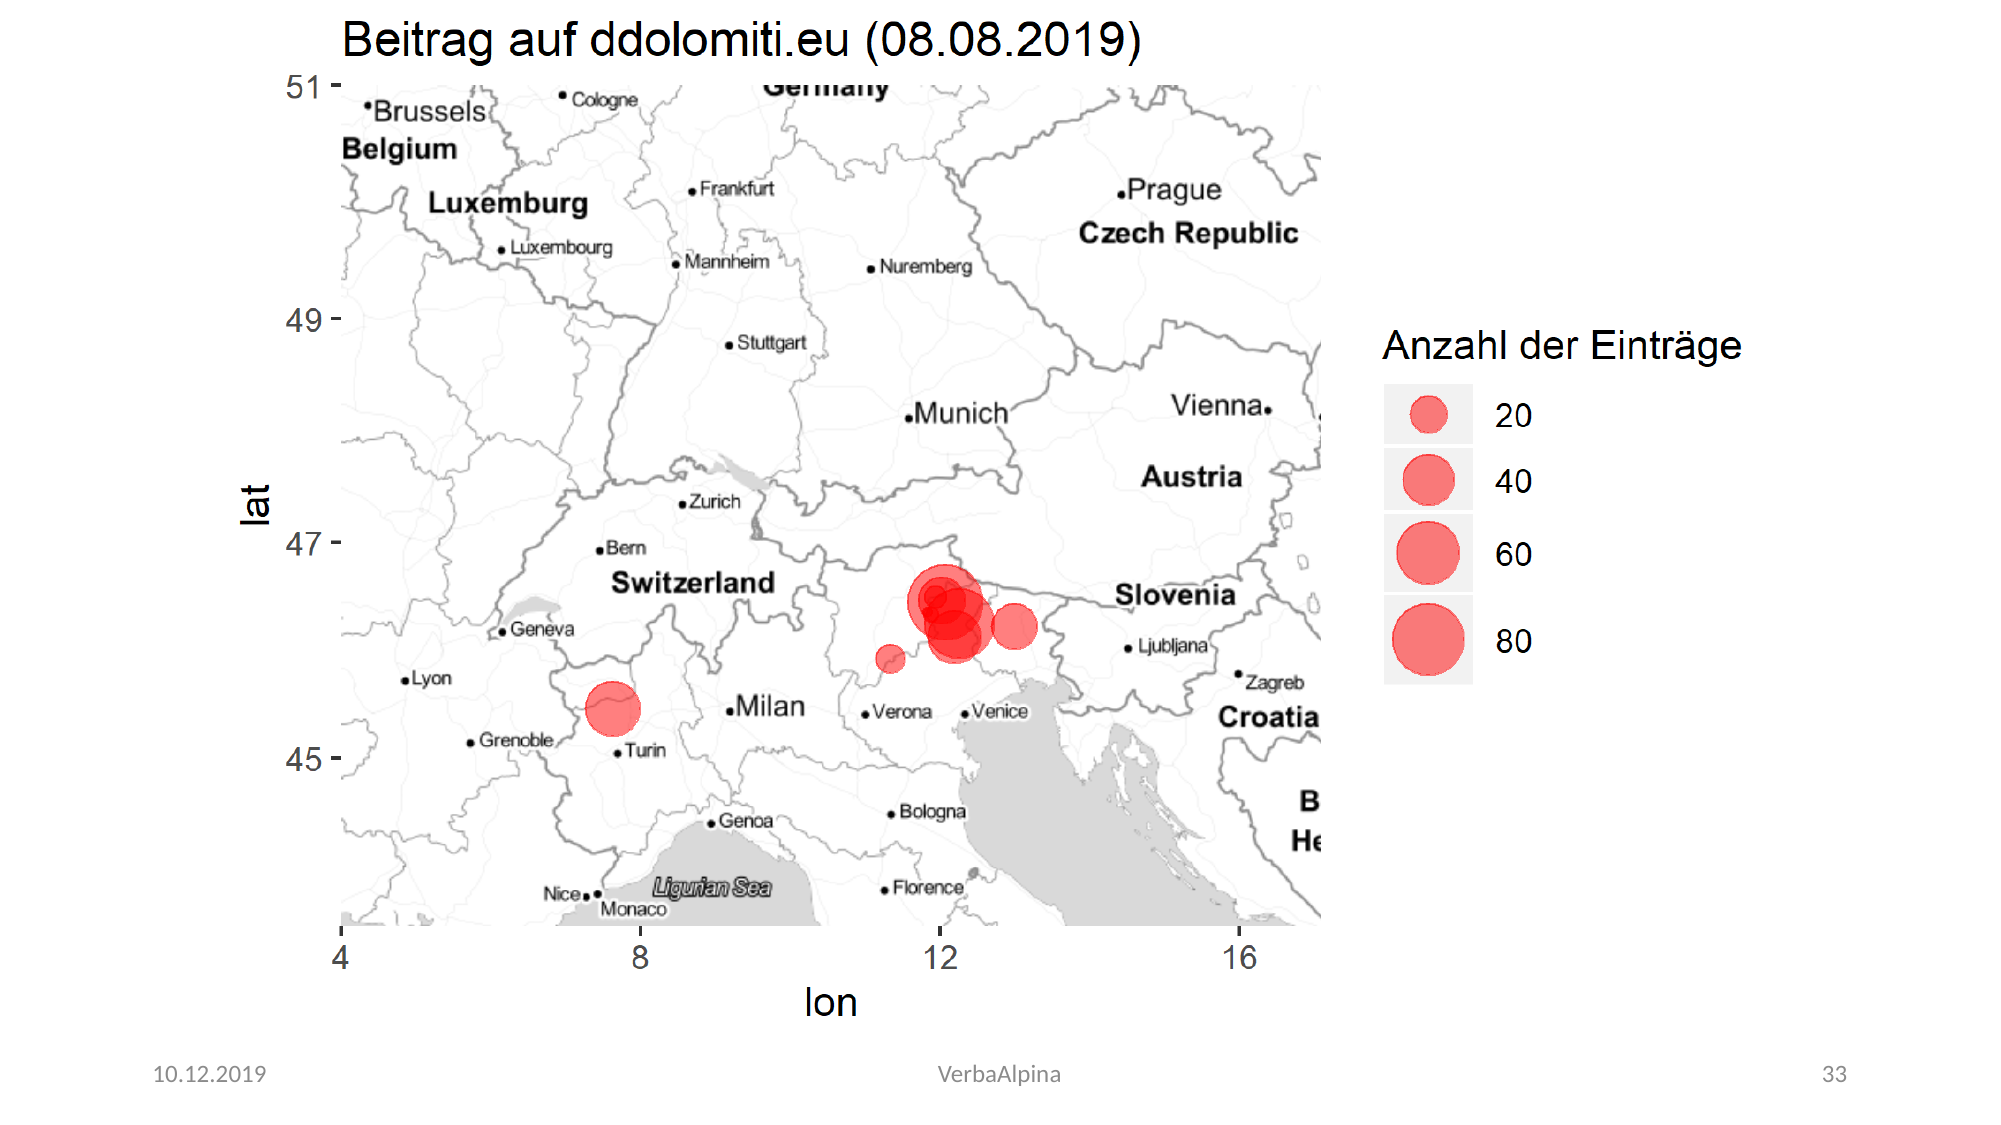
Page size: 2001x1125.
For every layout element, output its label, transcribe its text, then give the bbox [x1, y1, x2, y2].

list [166, 0, 1834, 1043]
slide_number 33 [1412, 1042, 1863, 1103]
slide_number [137, 1042, 588, 1103]
footer VerbaAlpina [662, 1043, 1338, 1103]
